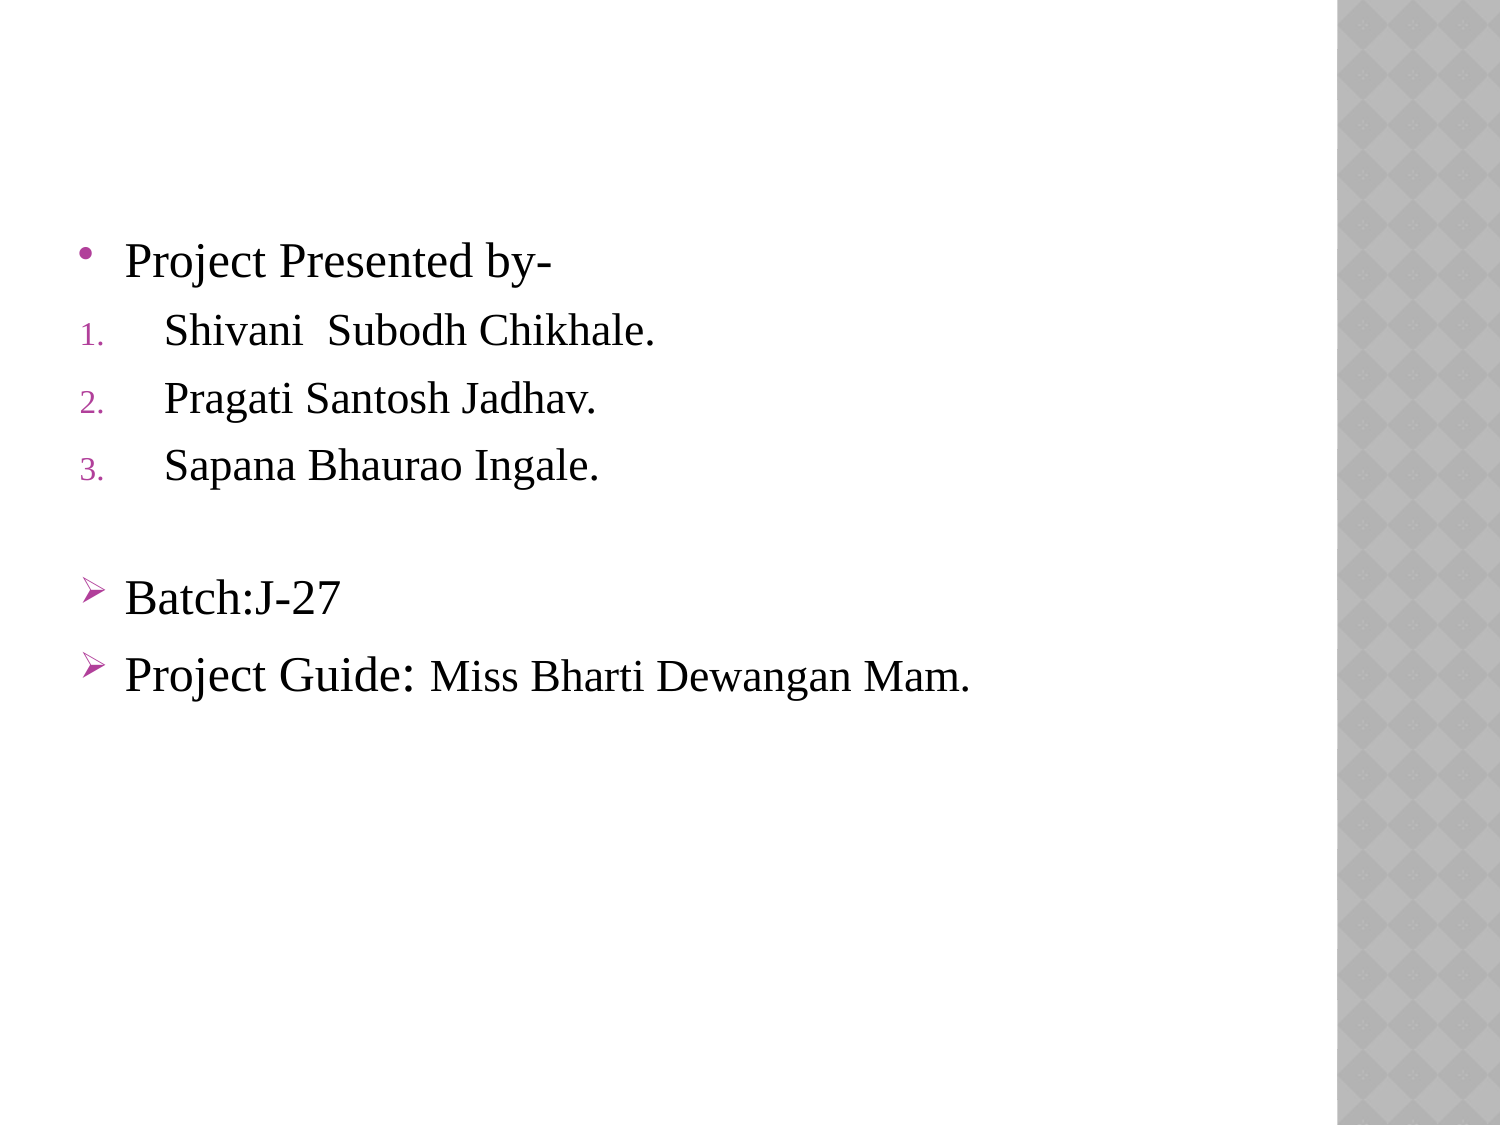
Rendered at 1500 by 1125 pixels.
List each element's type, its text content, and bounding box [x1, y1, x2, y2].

list Project Presented by- Shivani Subodh Chikhale. Pragati Santosh Jadhav. Sapana Bhaurao Ingale. Batch:J-27 Project Guide: Miss Bharti Dewangan Mam. [64, 219, 1253, 1015]
